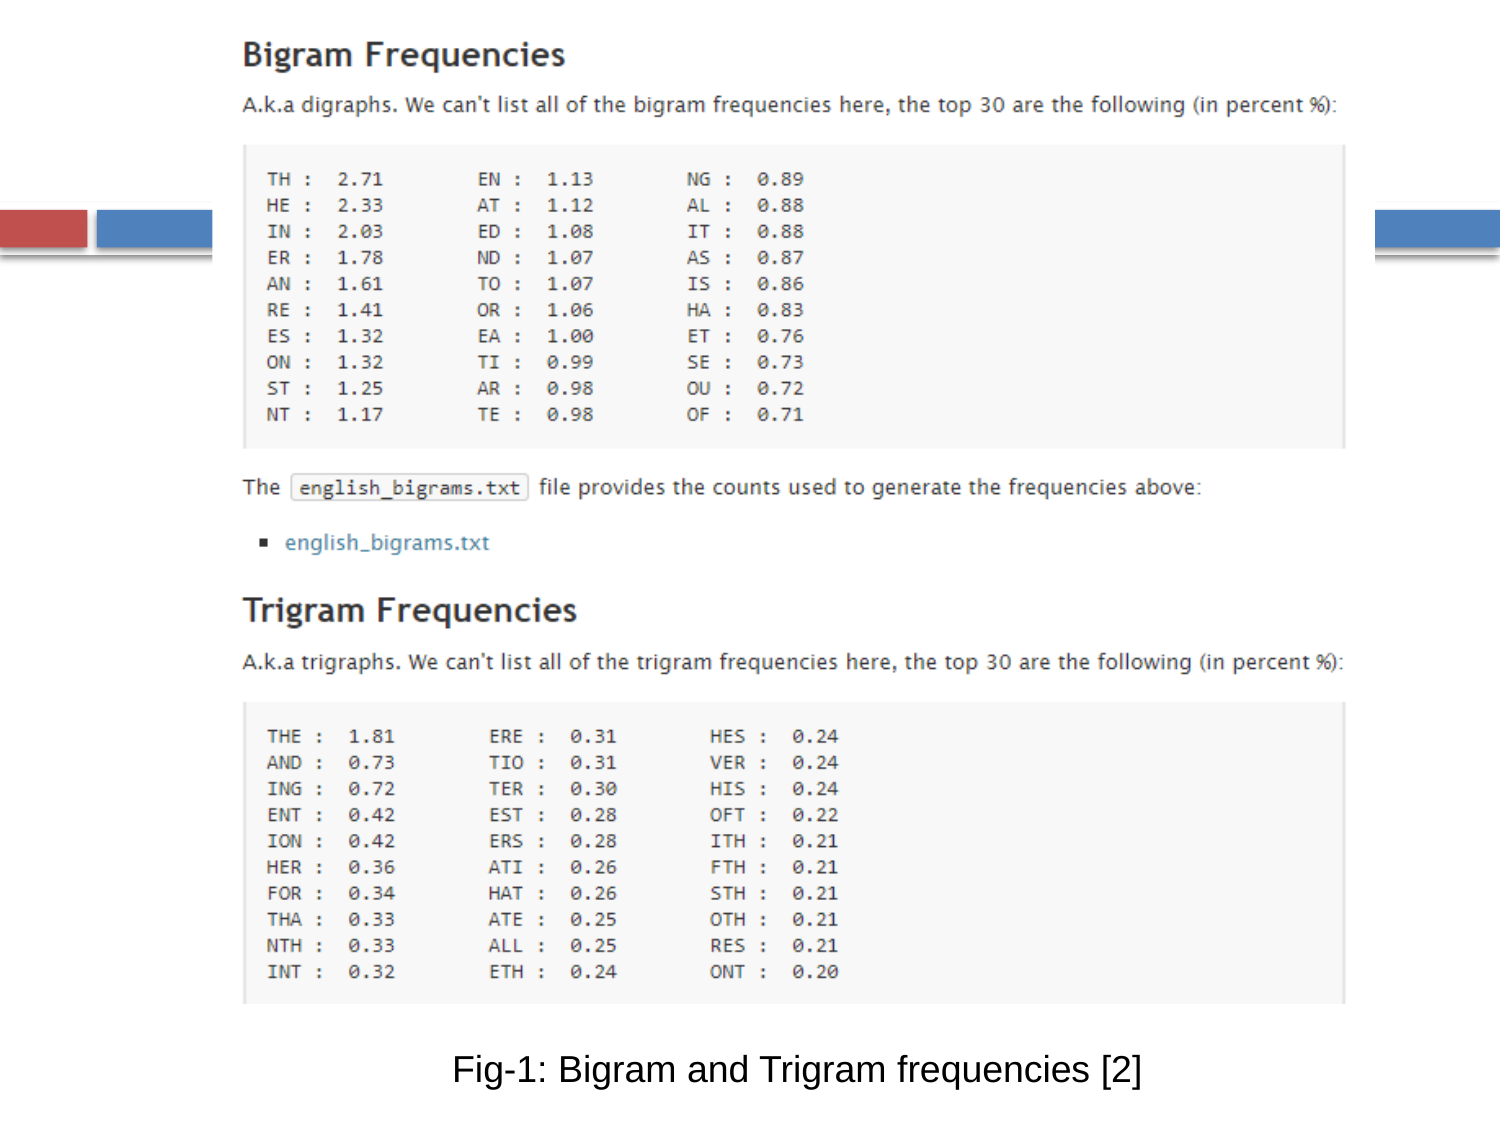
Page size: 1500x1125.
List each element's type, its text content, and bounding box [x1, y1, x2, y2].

text_box Fig-1: Bigram and Trigram frequencies [2] [437, 1037, 1188, 1098]
picture [212, 37, 1376, 1005]
